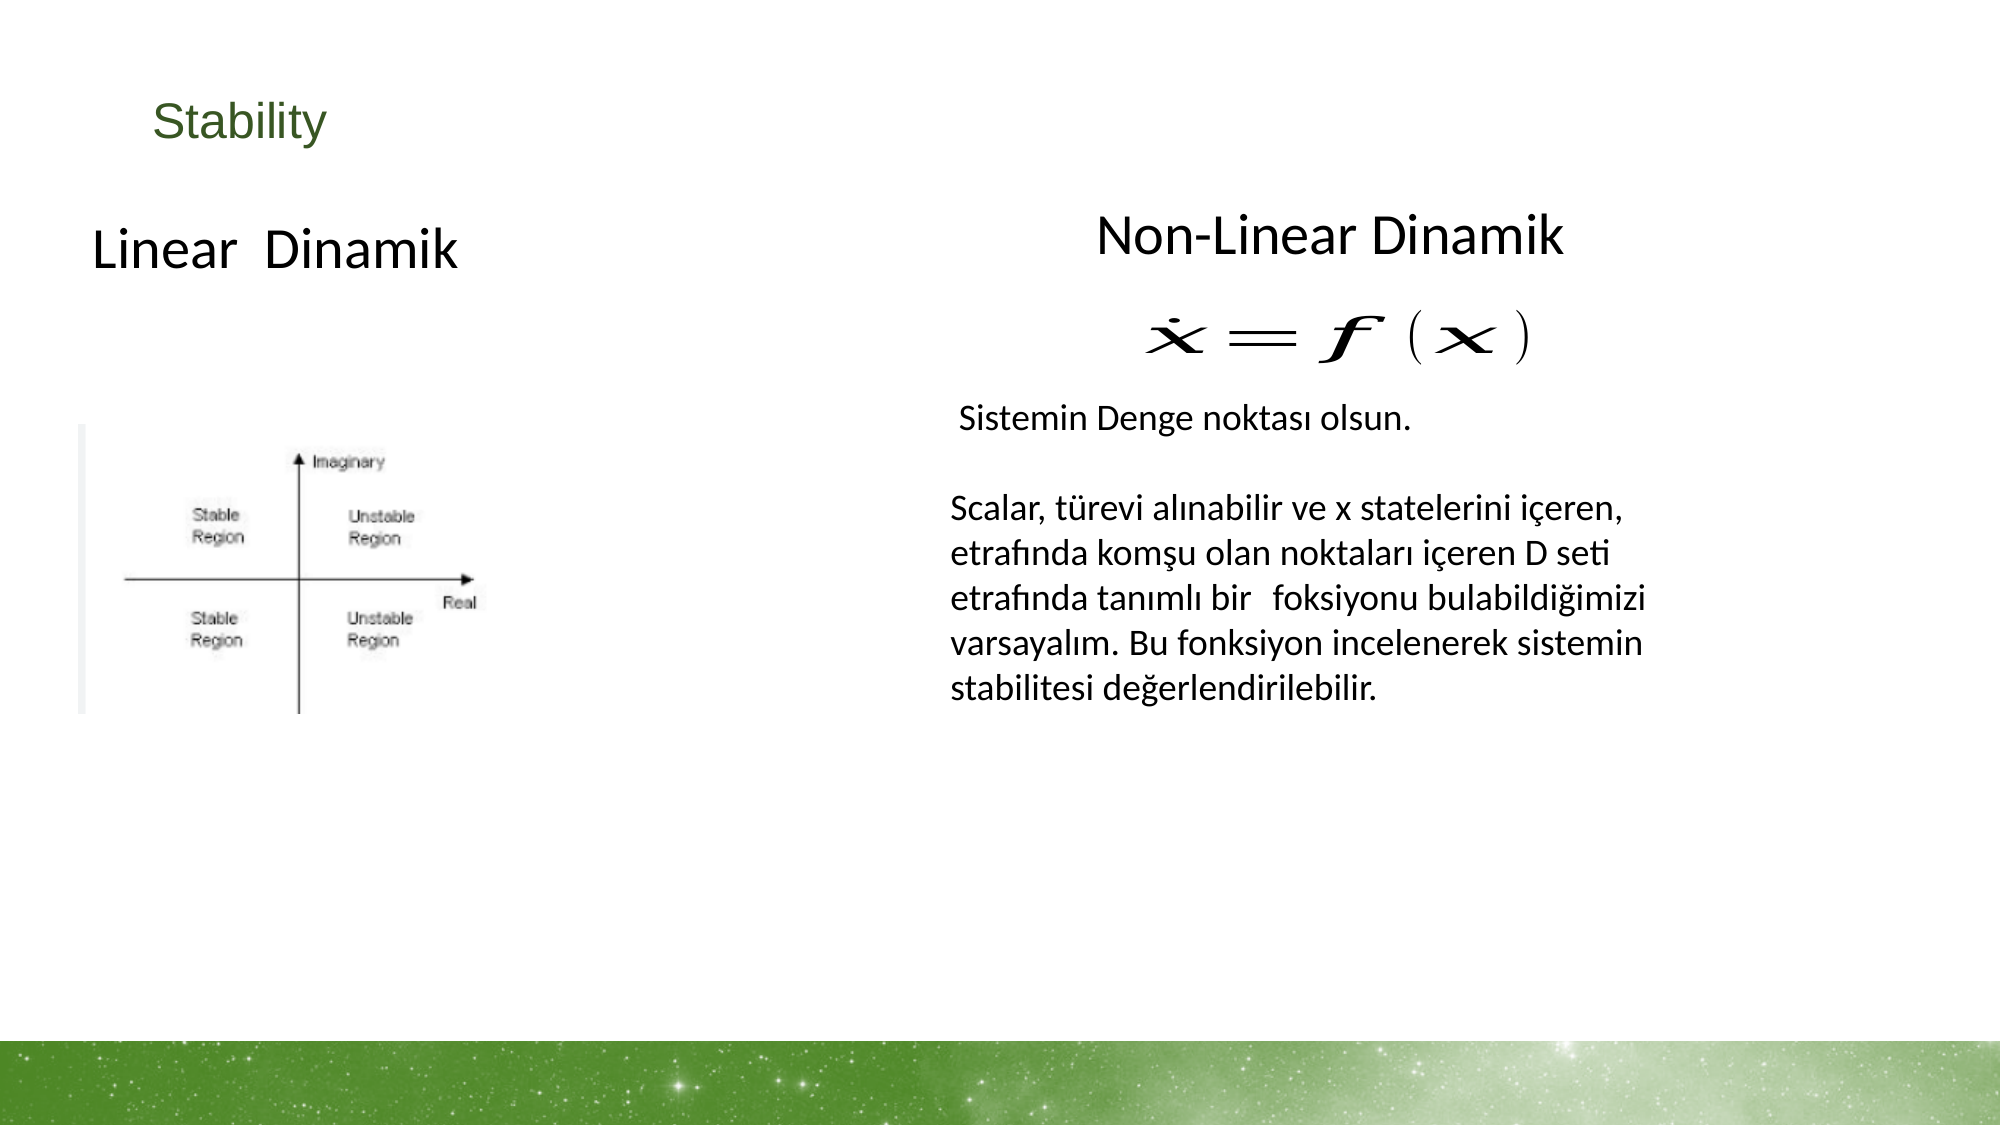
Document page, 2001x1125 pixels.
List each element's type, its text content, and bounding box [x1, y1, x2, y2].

picture [0, 1041, 2000, 1125]
text_box [780, 428, 1863, 583]
list Non-Linear Dinamik [1081, 196, 1713, 314]
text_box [0, 210, 780, 715]
title Stability [137, 73, 1863, 171]
